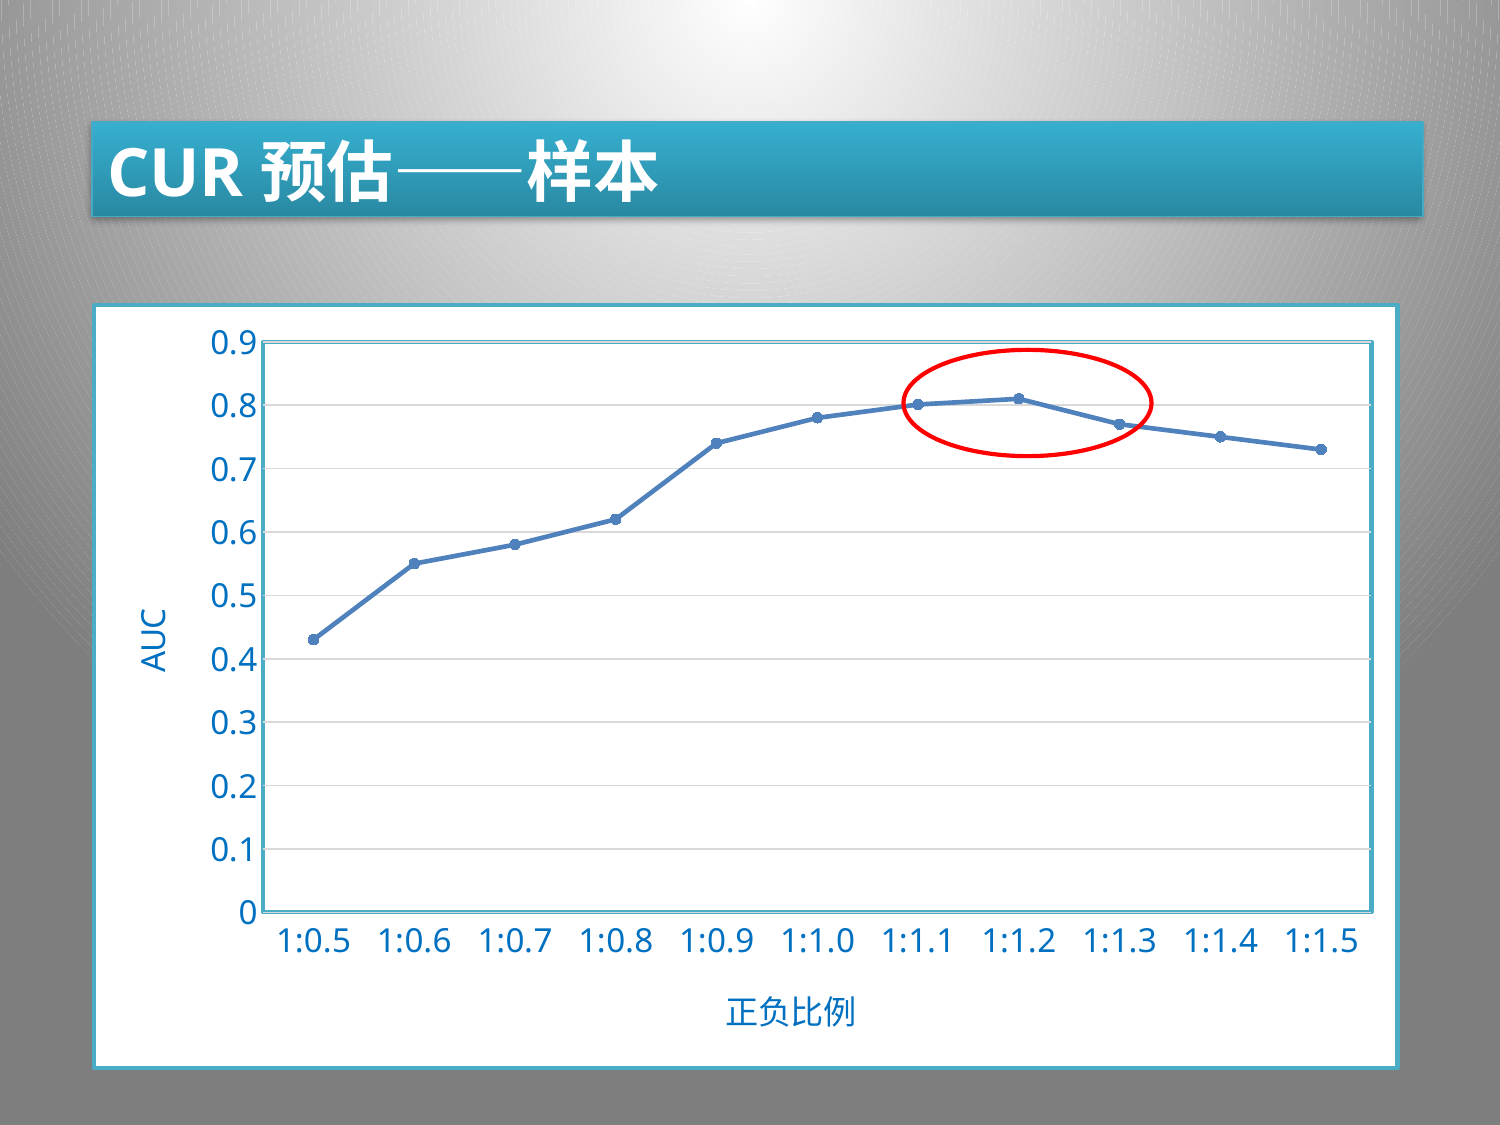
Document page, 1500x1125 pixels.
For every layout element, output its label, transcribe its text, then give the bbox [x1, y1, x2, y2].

chart [91, 302, 1400, 1071]
text_box CUR预估——样本 [91, 121, 1424, 217]
